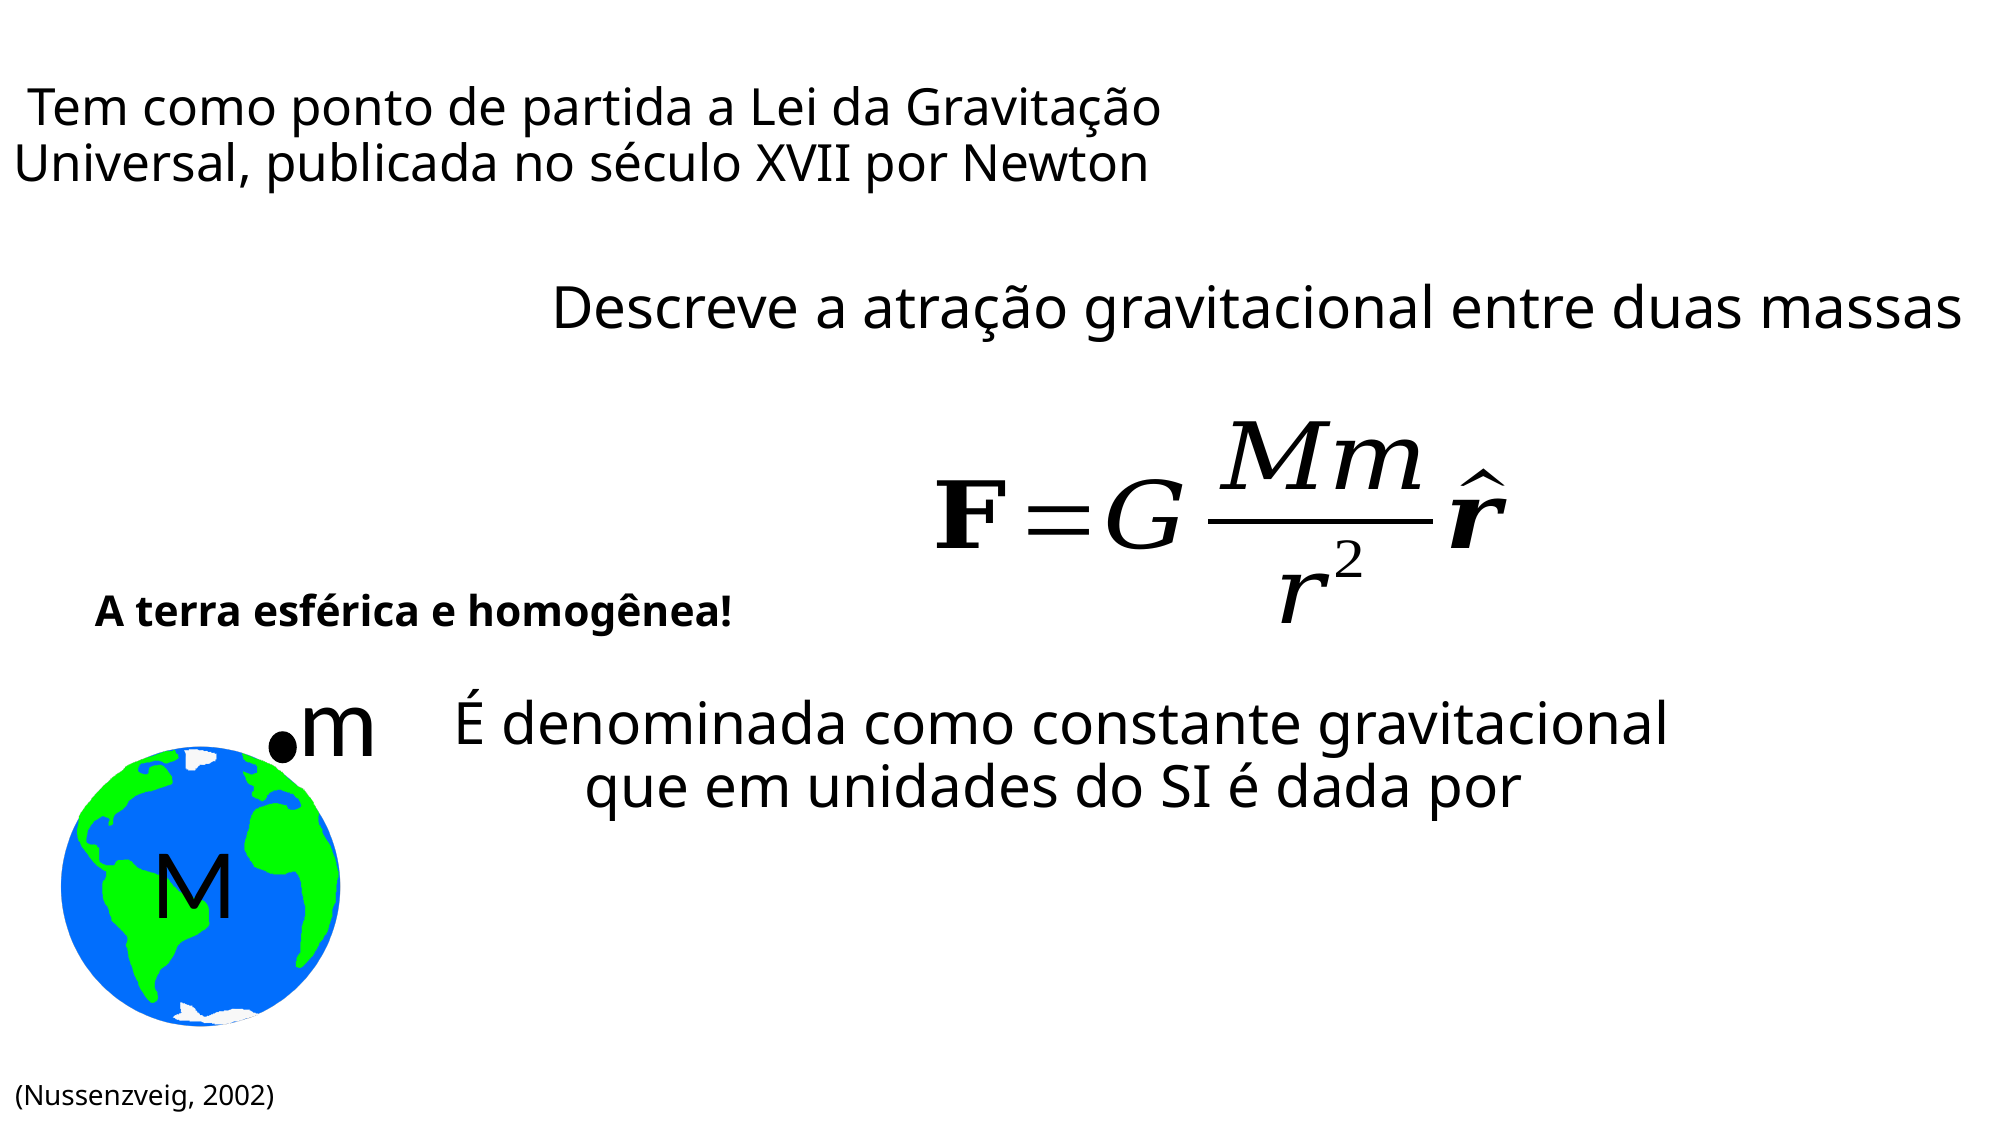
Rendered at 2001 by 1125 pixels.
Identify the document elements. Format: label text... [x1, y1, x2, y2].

text_box (Nussenzveig, 2002) [0, 1053, 26, 1119]
picture [26, 663, 374, 1125]
text_box Descreve a atração gravitacional entre duas massas [514, 249, 2000, 349]
text_box m [284, 649, 394, 784]
text_box É denominada como constante gravitacional que em unidades do SI é dada por [392, 673, 1731, 828]
text_box Tem como ponto de partida a Lei da Gravitação Universal, publicada no século XVII por Newton [0, 23, 1205, 200]
text_box A terra esférica e homogênea! [54, 543, 773, 644]
